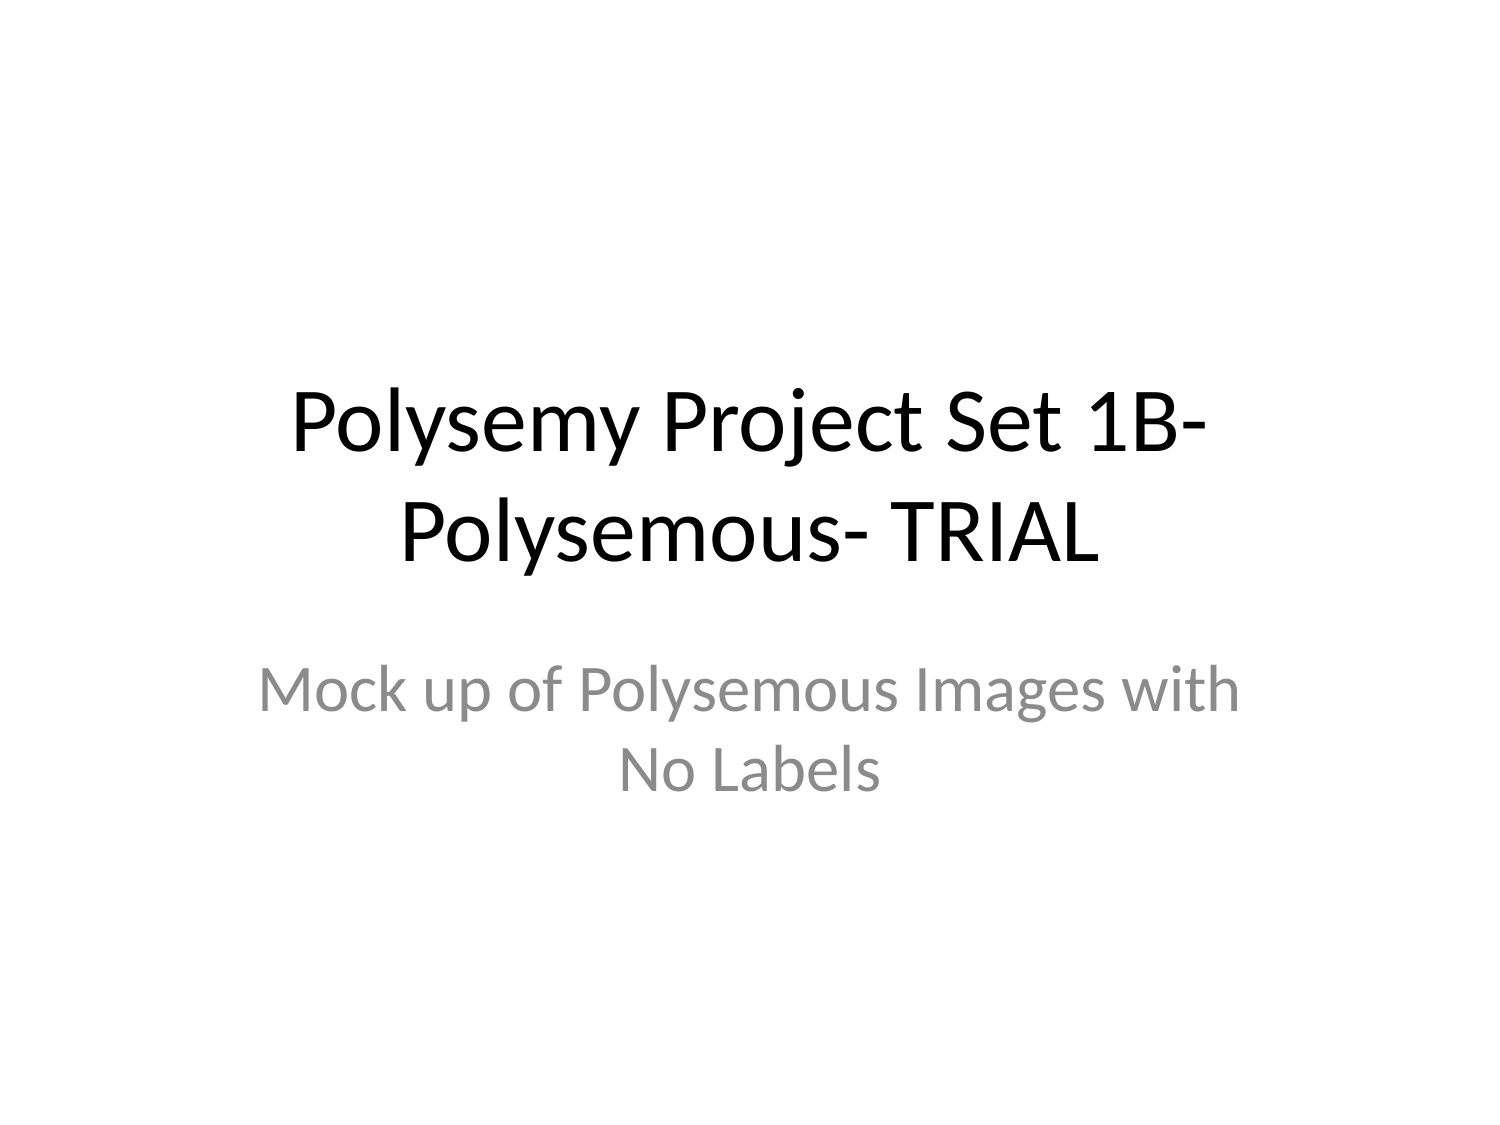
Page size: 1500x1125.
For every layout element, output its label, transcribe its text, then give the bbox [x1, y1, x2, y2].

title Polysemy Project Set 1B-Polysemous- TRIAL [112, 349, 1388, 591]
subtitle Mock up of Polysemous Images with No Labels [225, 637, 1275, 925]
